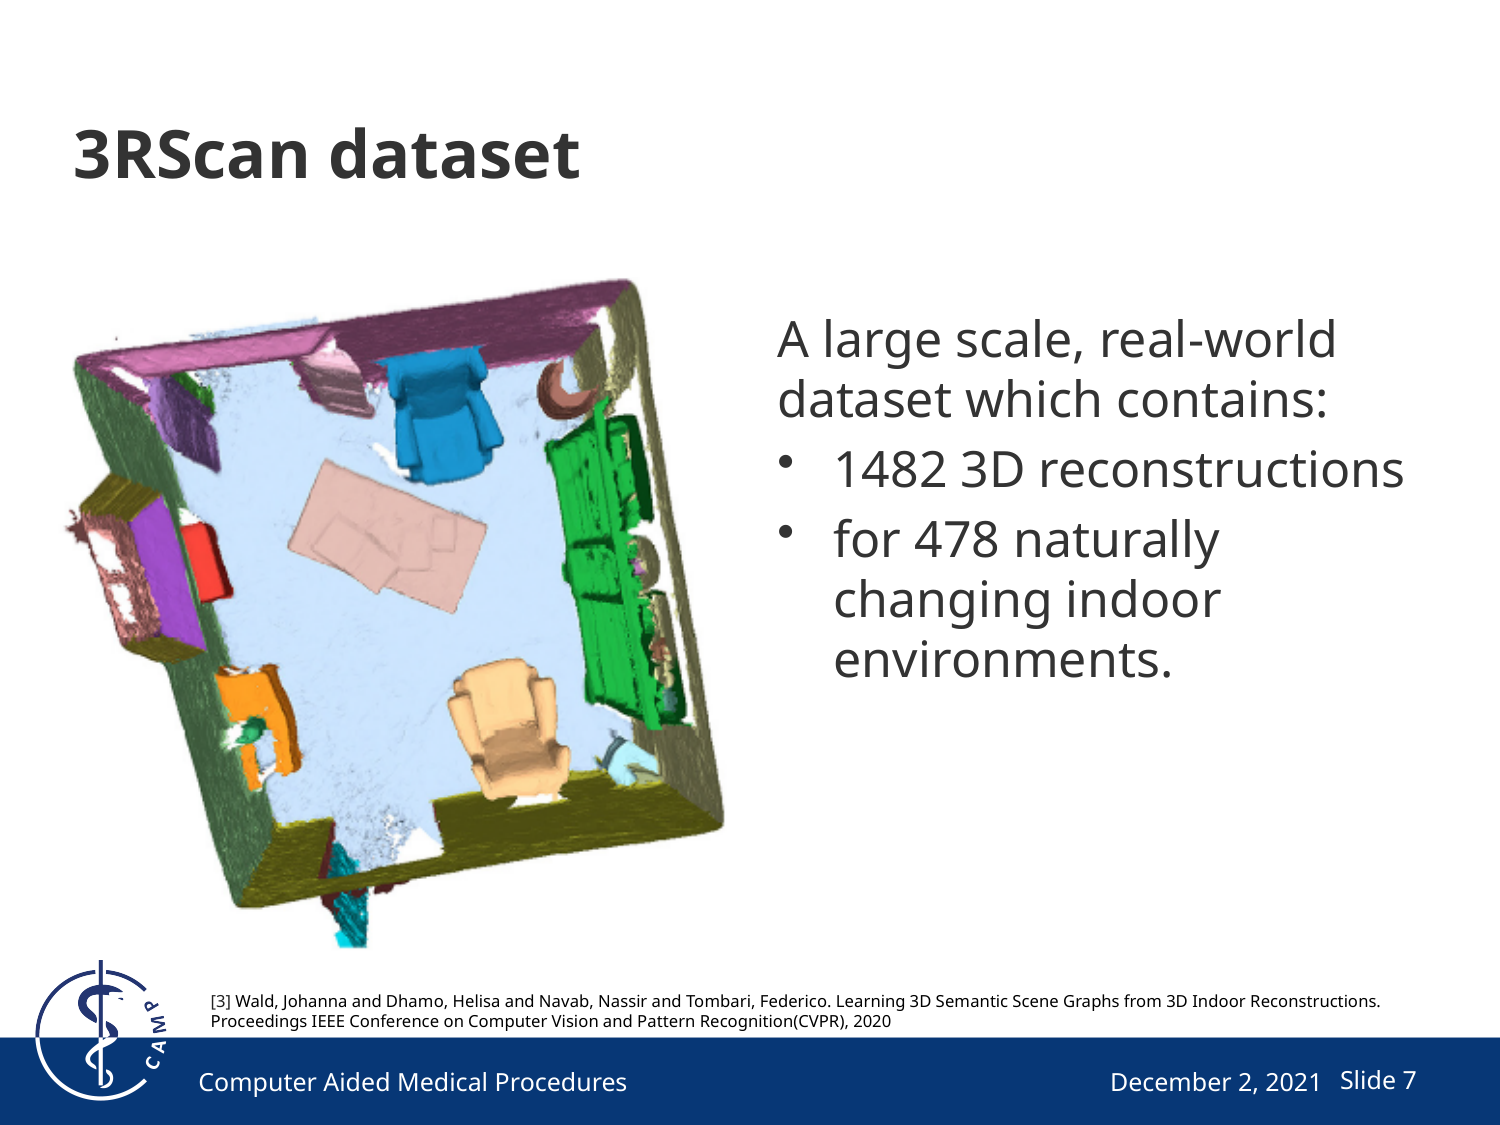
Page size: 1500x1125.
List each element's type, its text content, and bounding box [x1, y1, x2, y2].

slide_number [800, 1038, 1325, 1125]
text_box 3RScan dataset [58, 37, 1438, 199]
footer Computer Aided Medical Procedures [183, 1037, 800, 1125]
list A large scale, real-world dataset which contains: 1482 3D reconstructions for 478 naturally changing indoor environments. [762, 299, 1441, 821]
picture [0, 0, 1500, 1125]
slide_number Slide 7 [1325, 1037, 1500, 1125]
text_box [3] Wald, Johanna and Dhamo, Helisa and Navab, Nassir and Tombari, Federico. Learning 3D Semantic Scene Graphs from 3D Indoor Reconstructions. Proceedings IEEE Conference on Computer Vision and Pattern Recognition(CVPR), 2020 [195, 976, 1432, 1038]
